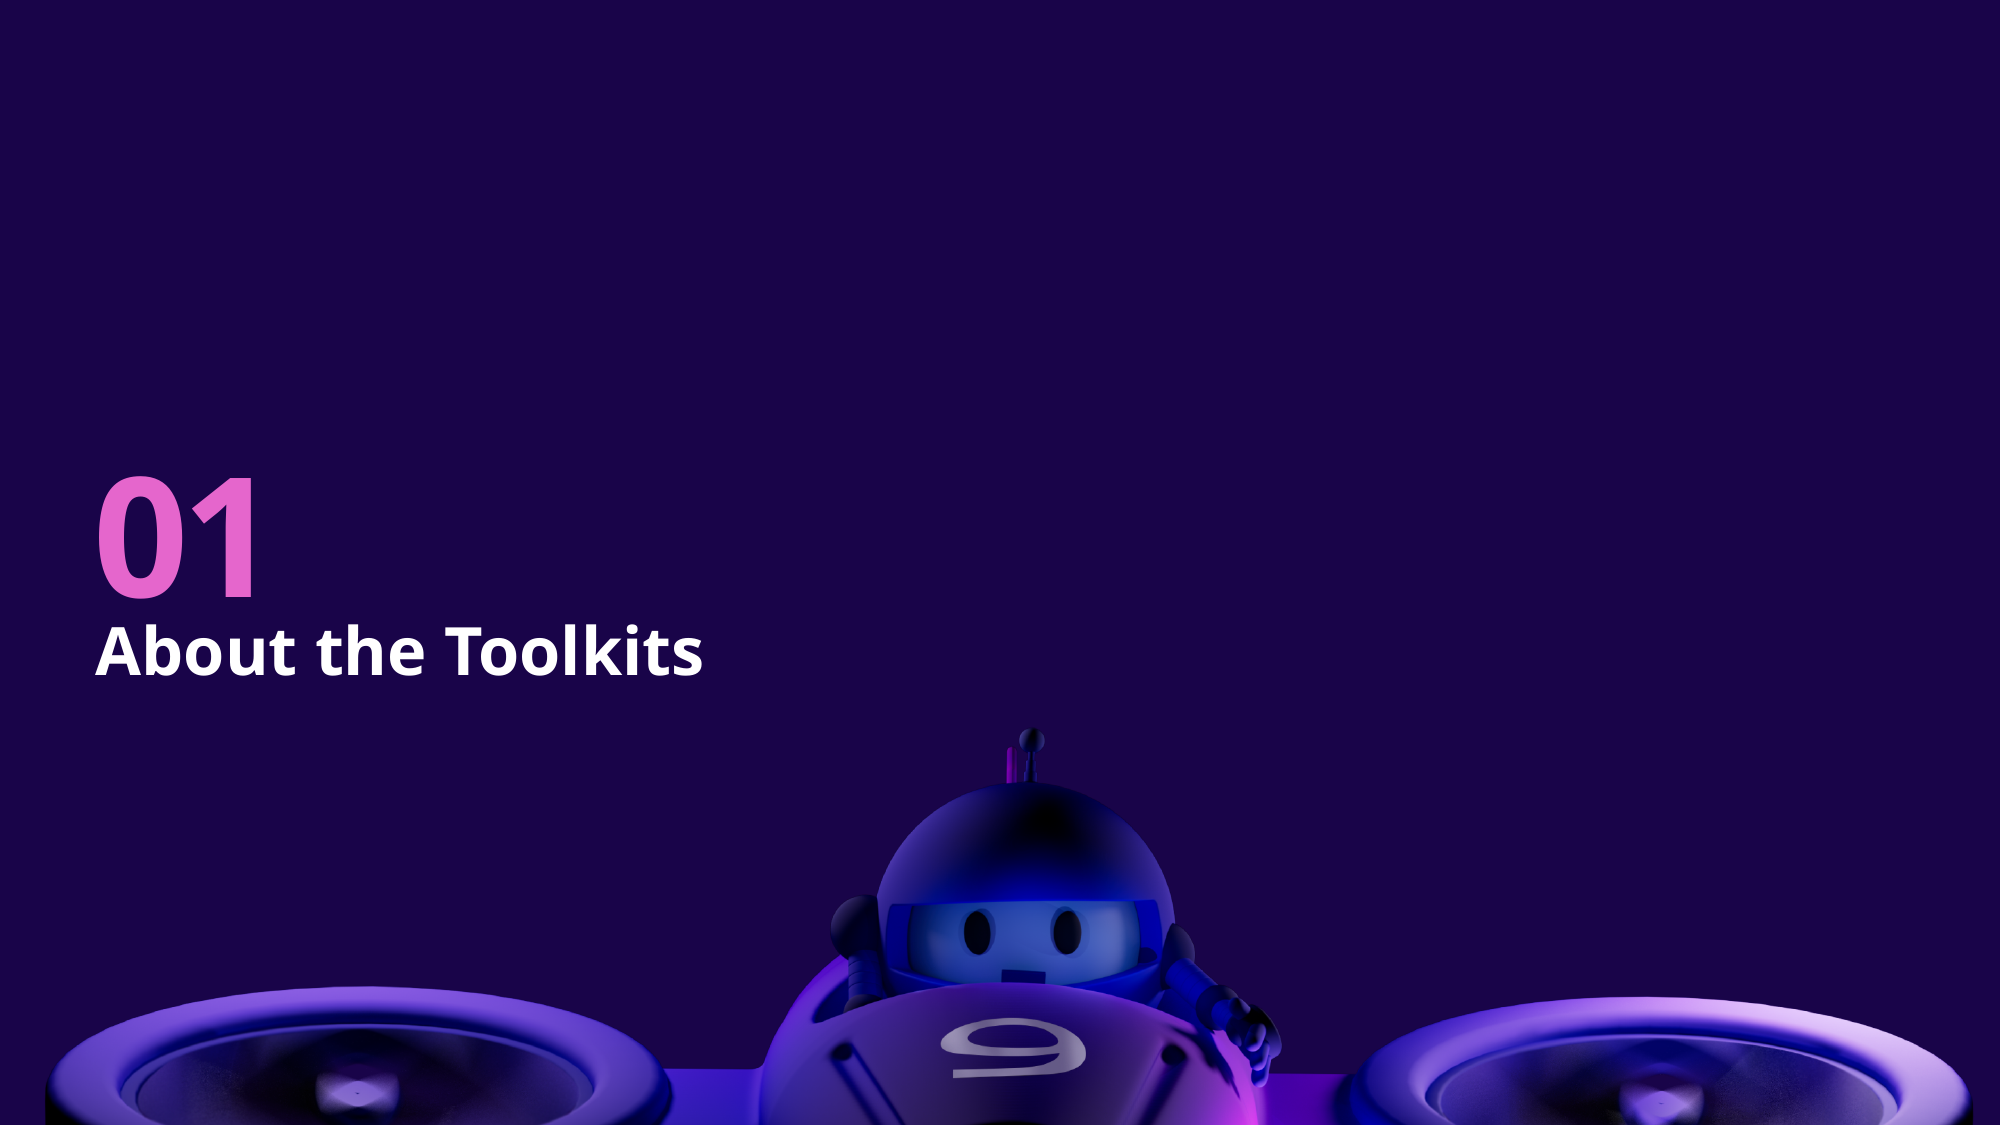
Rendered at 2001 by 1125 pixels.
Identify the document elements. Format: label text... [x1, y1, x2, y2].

picture [11, 670, 2001, 1125]
list About the Toolkits [95, 609, 987, 690]
title 01 [93, 479, 1014, 583]
